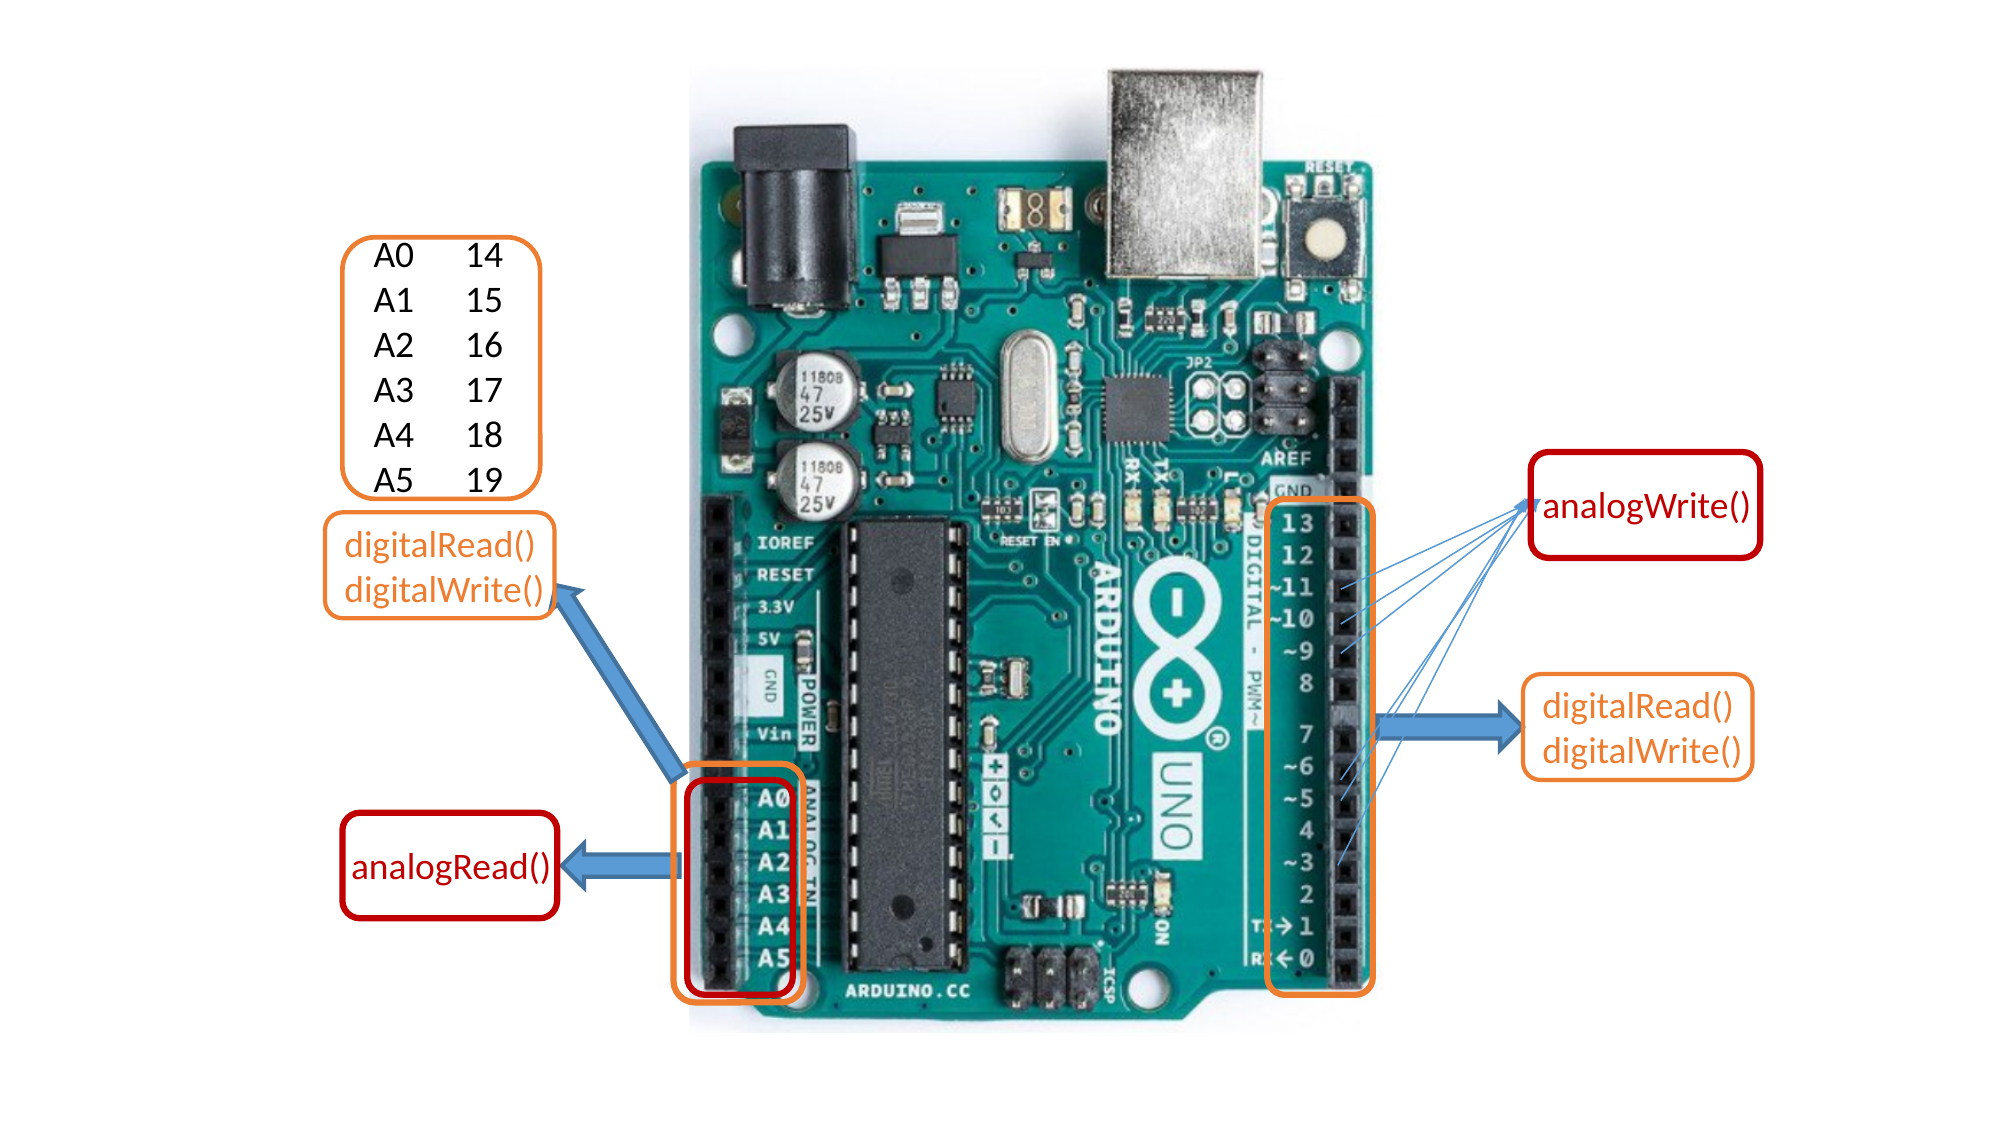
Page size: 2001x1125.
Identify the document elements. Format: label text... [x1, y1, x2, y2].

text_box [342, 812, 548, 835]
text_box [673, 906, 804, 1003]
text_box A0 14 A1 15 A2 16 A3 17 A4 18 A5 19 [358, 222, 528, 508]
text_box [1530, 452, 1761, 473]
text_box digitalRead() digitalWrite() [329, 512, 548, 618]
text_box digitalRead() digitalWrite() [1527, 674, 1803, 779]
text_box [1530, 534, 1761, 558]
text_box [528, 244, 541, 492]
text_box [1267, 906, 1373, 995]
picture [553, 66, 1521, 1033]
text_box [342, 242, 358, 494]
text_box [342, 895, 557, 919]
text_box [324, 518, 329, 612]
text_box analogRead() [336, 835, 548, 895]
text_box analogWrite() [1527, 473, 1780, 534]
